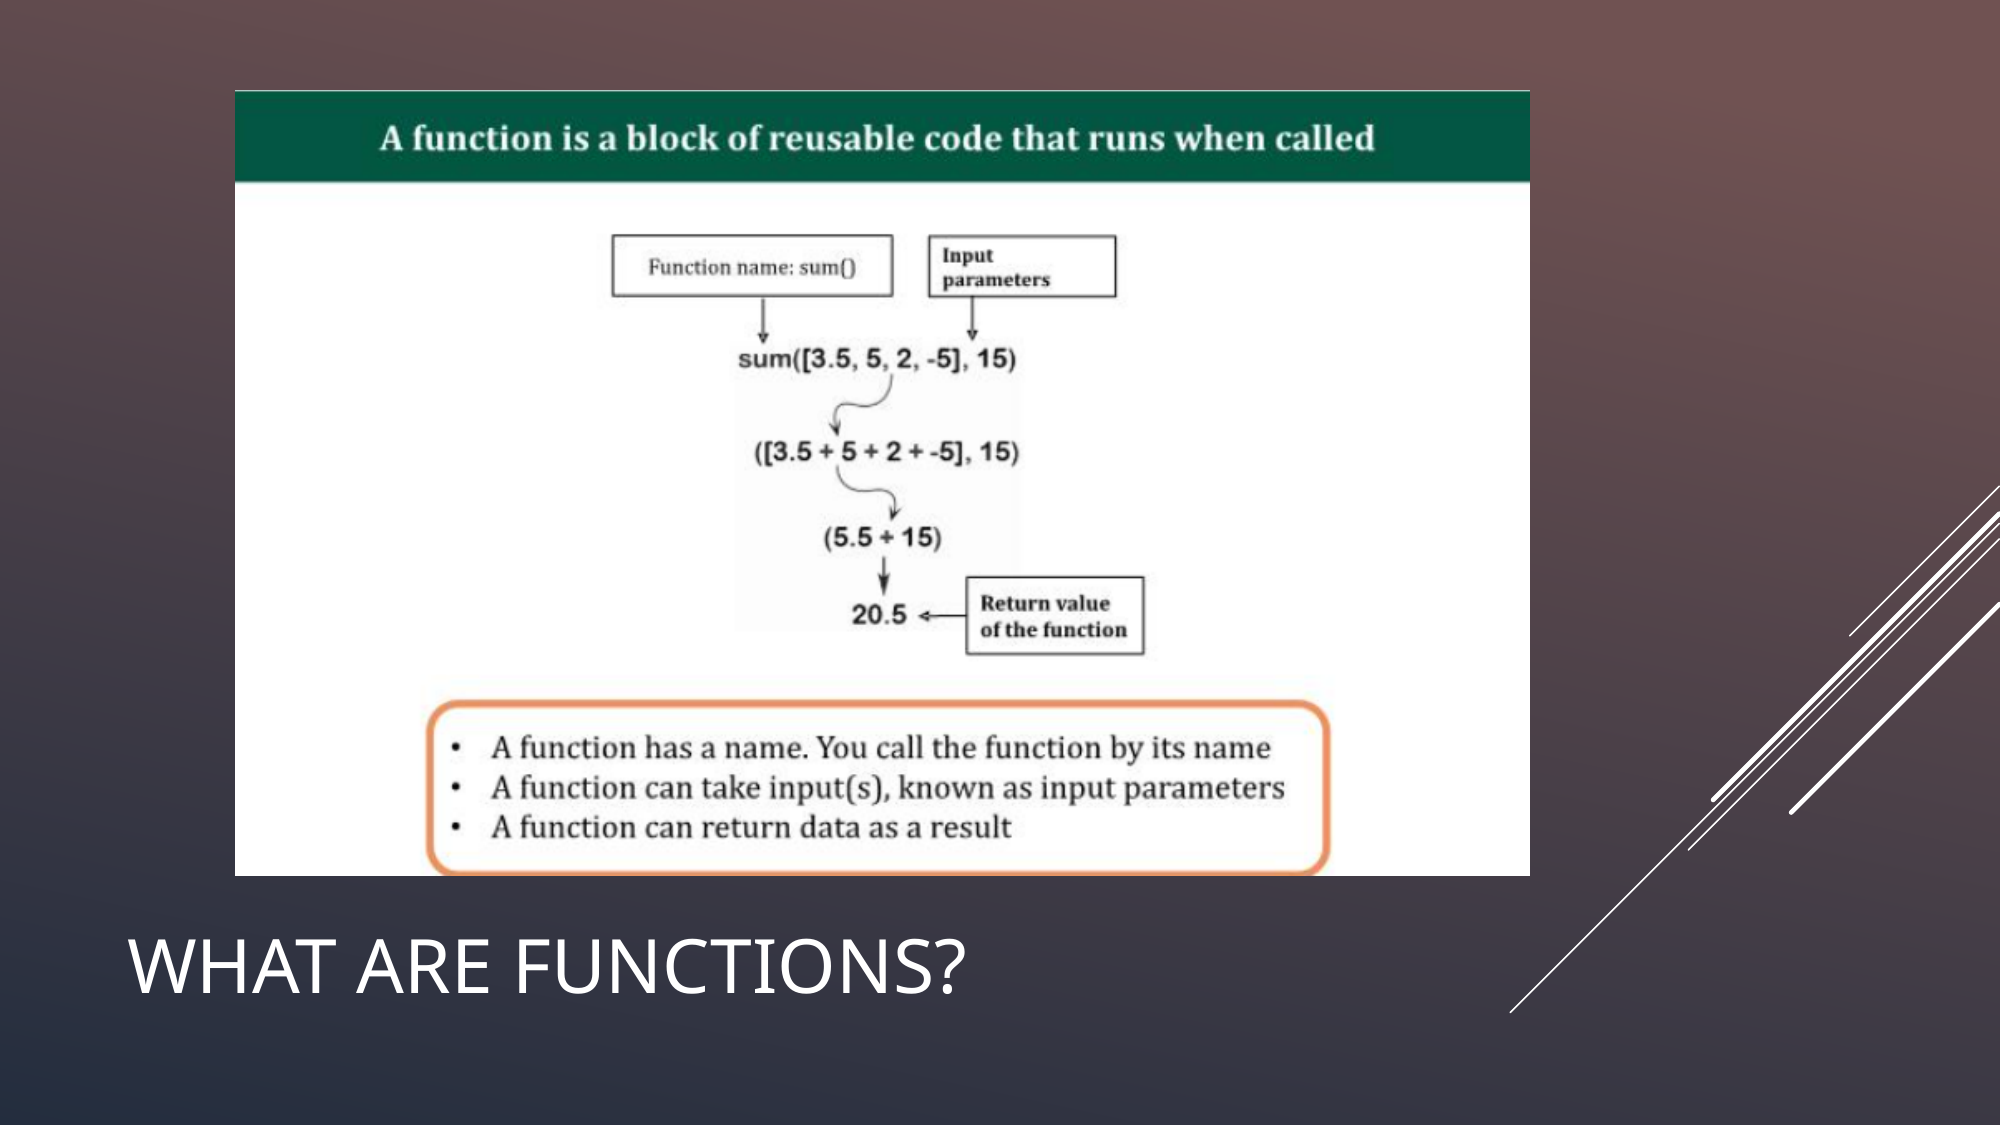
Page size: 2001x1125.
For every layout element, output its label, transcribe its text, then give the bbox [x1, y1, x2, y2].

title What are functions? [112, 892, 1513, 1035]
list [234, 90, 1530, 876]
